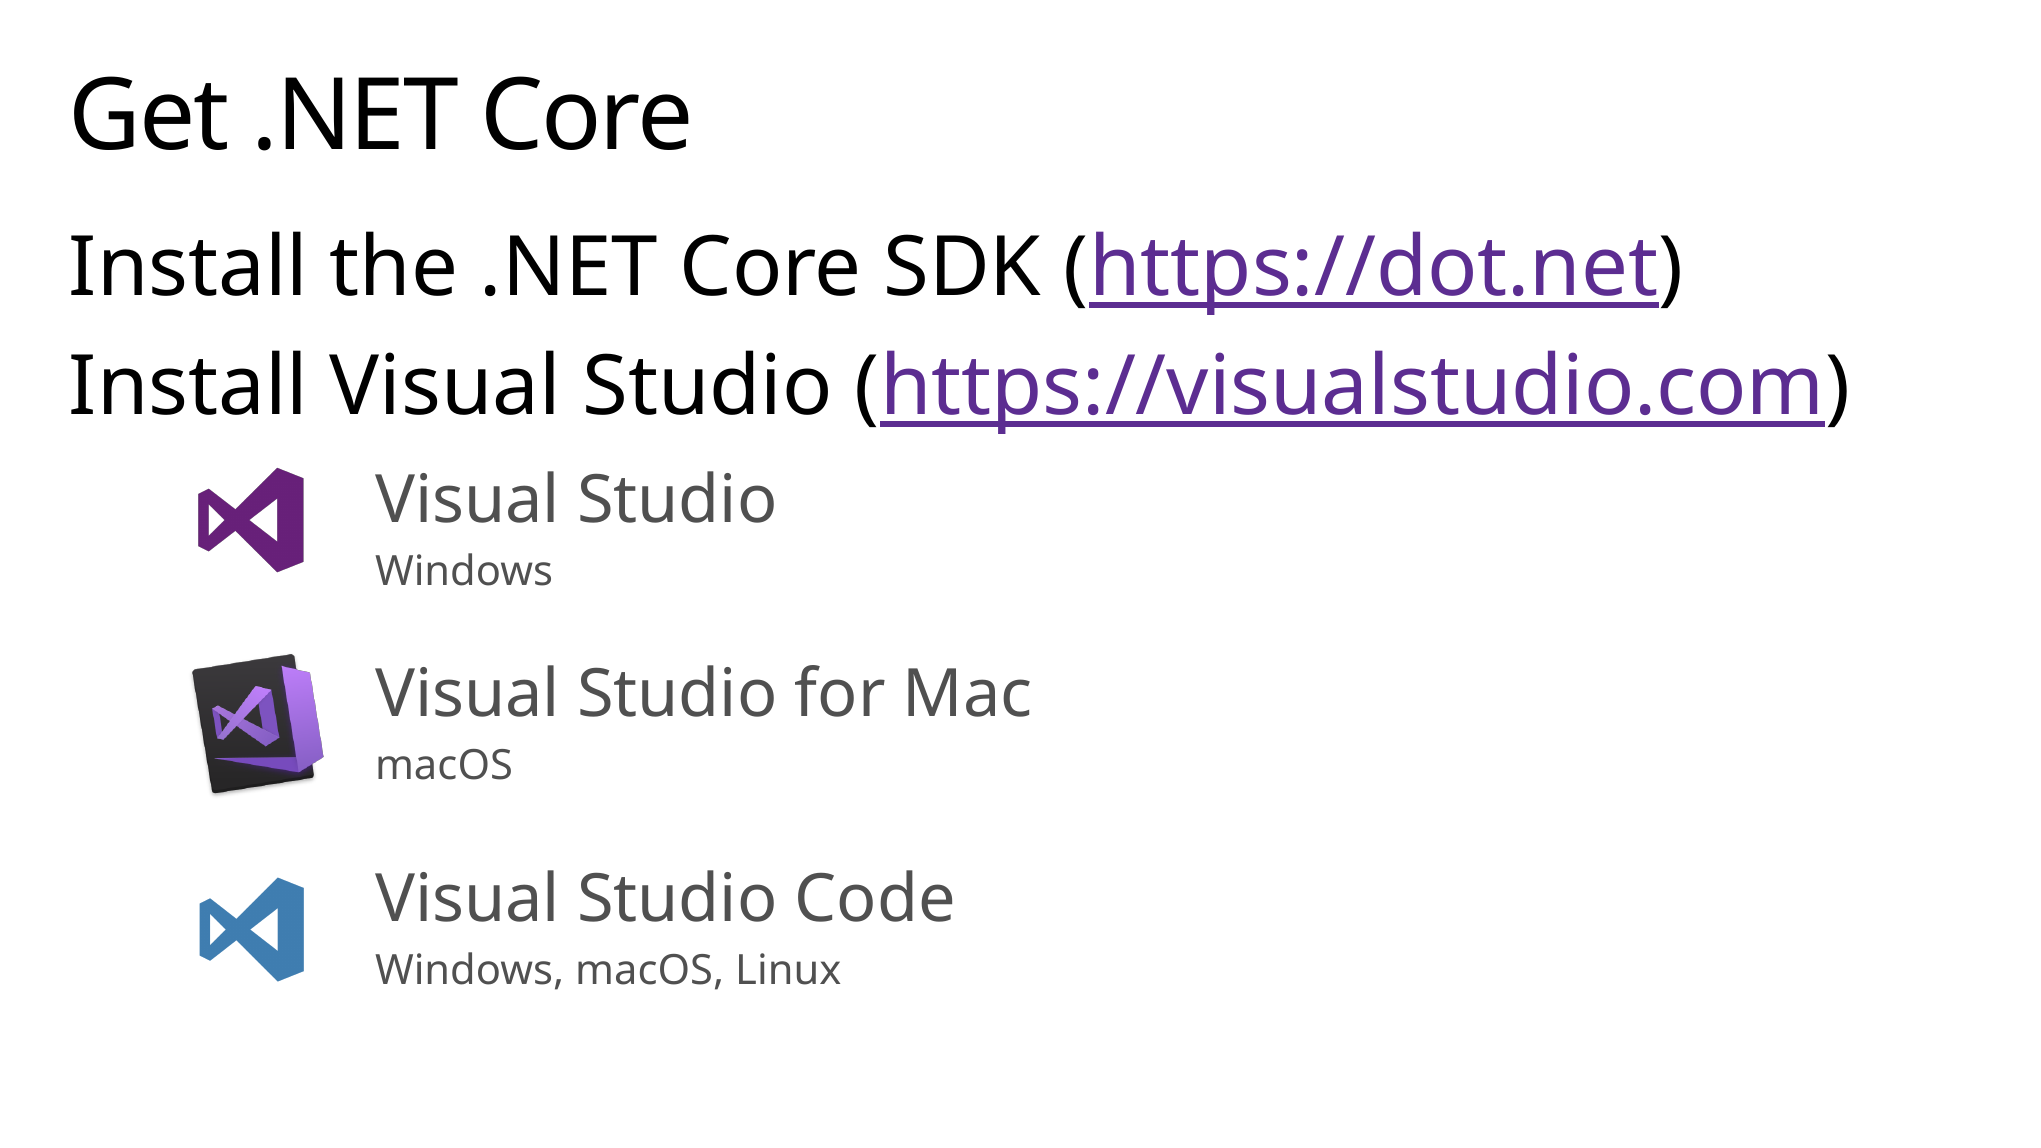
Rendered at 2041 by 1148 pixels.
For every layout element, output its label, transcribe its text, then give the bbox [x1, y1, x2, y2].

picture [175, 648, 329, 802]
picture [194, 423, 309, 617]
text_box Visual Studio Code Windows, macOS, Linux [345, 840, 1110, 1018]
picture [198, 833, 306, 1027]
list Install the .NET Core SDK (https://dot.net) Install Visual Studio (https://visualstudio.com) [45, 198, 1996, 654]
text_box Visual Studio for Mac macOS [345, 635, 1110, 813]
text_box Visual Studio Windows [345, 440, 1110, 619]
title Get .NET Core [45, 48, 1996, 198]
